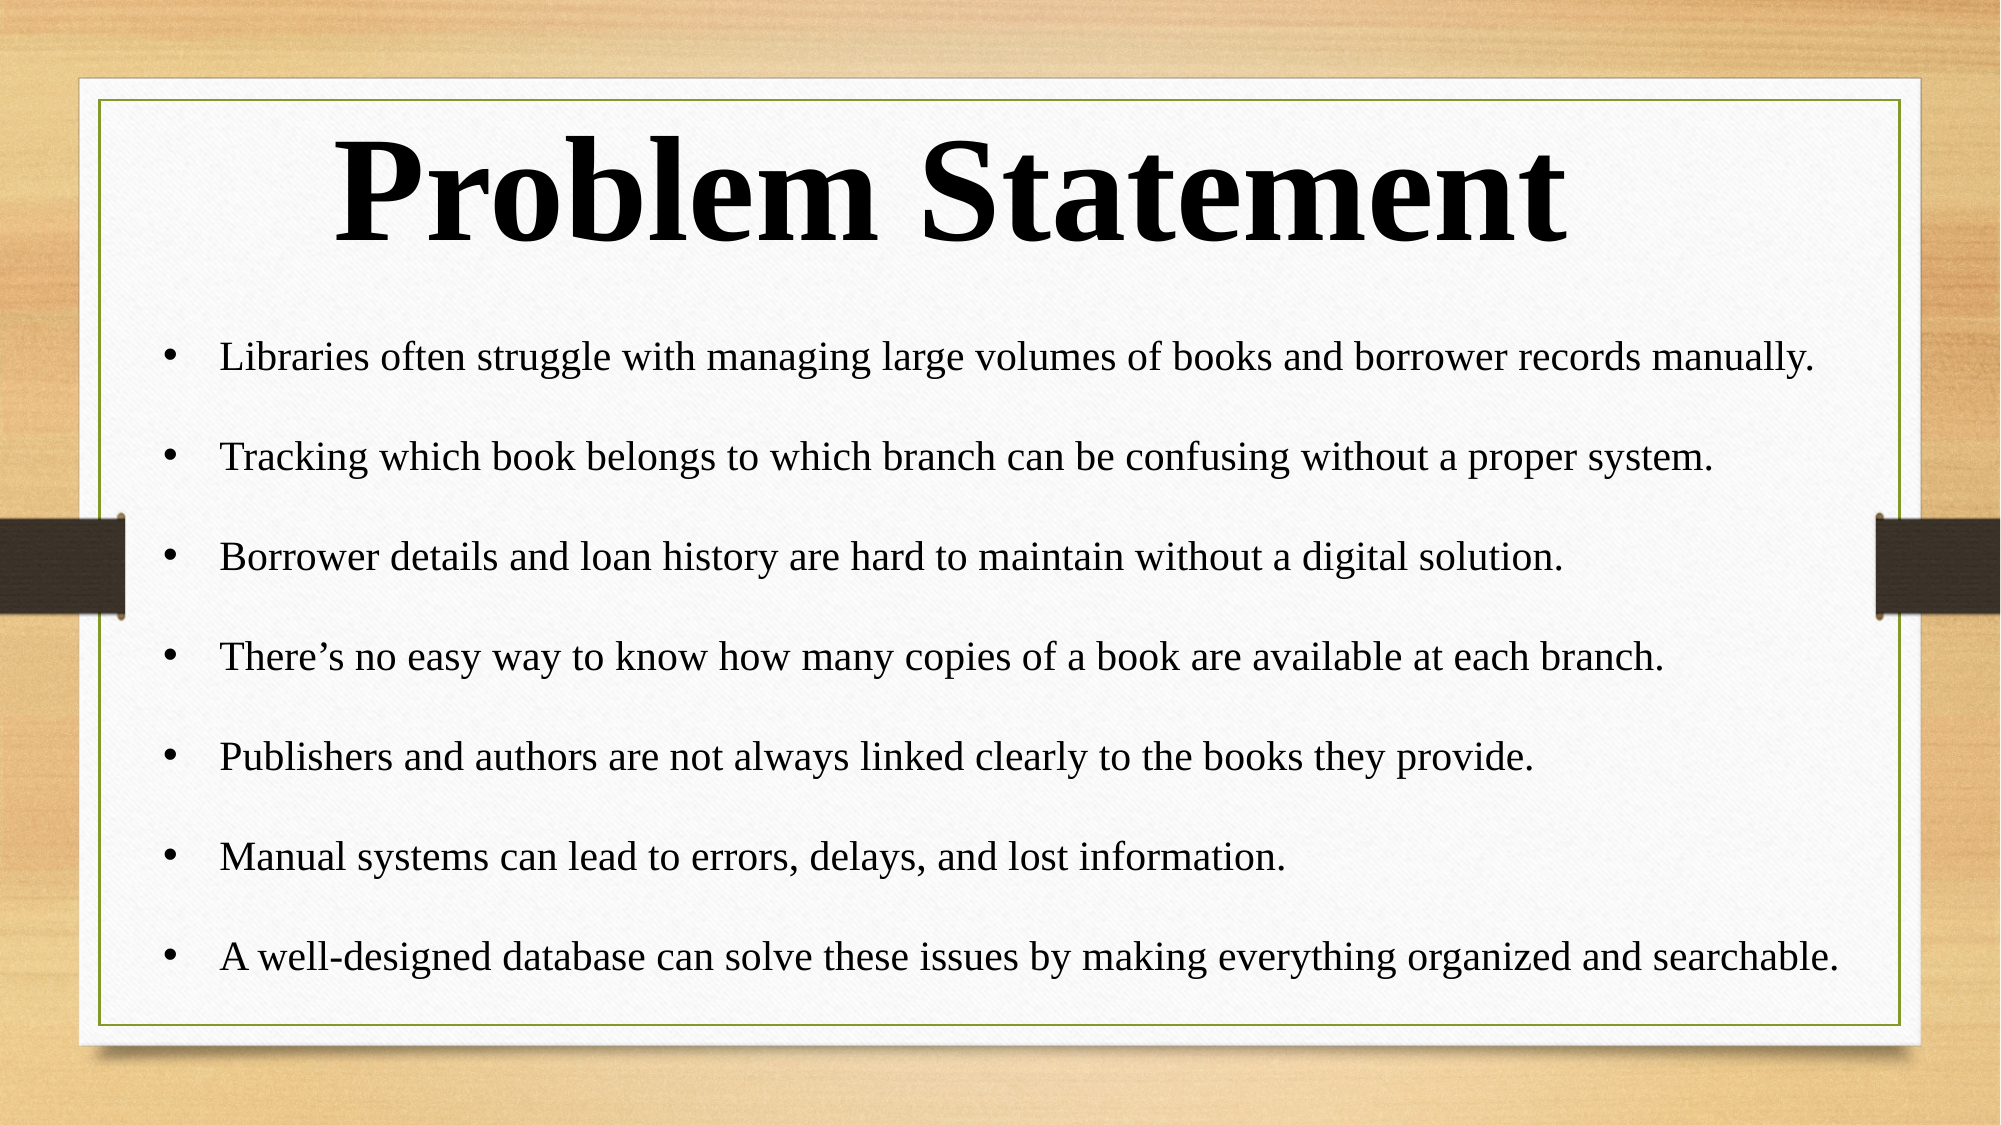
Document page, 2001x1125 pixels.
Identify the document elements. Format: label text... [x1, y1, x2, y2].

text_box Libraries often struggle with managing large volumes of books and borrower records manually. Tracking which book belongs to which branch can be confusing without a proper system. Borrower details and loan history are hard to maintain without a digital solution. There’s no easy way to know how many copies of a book are available at each branch. Publishers and authors are not always linked clearly to the books they provide. Manual systems can lead to errors, delays, and lost information. A well-designed database can solve these issues by making everything organized and searchable. [148, 271, 1877, 987]
picture [0, 0, 2001, 1125]
text_box Problem Statement [319, 83, 1773, 271]
